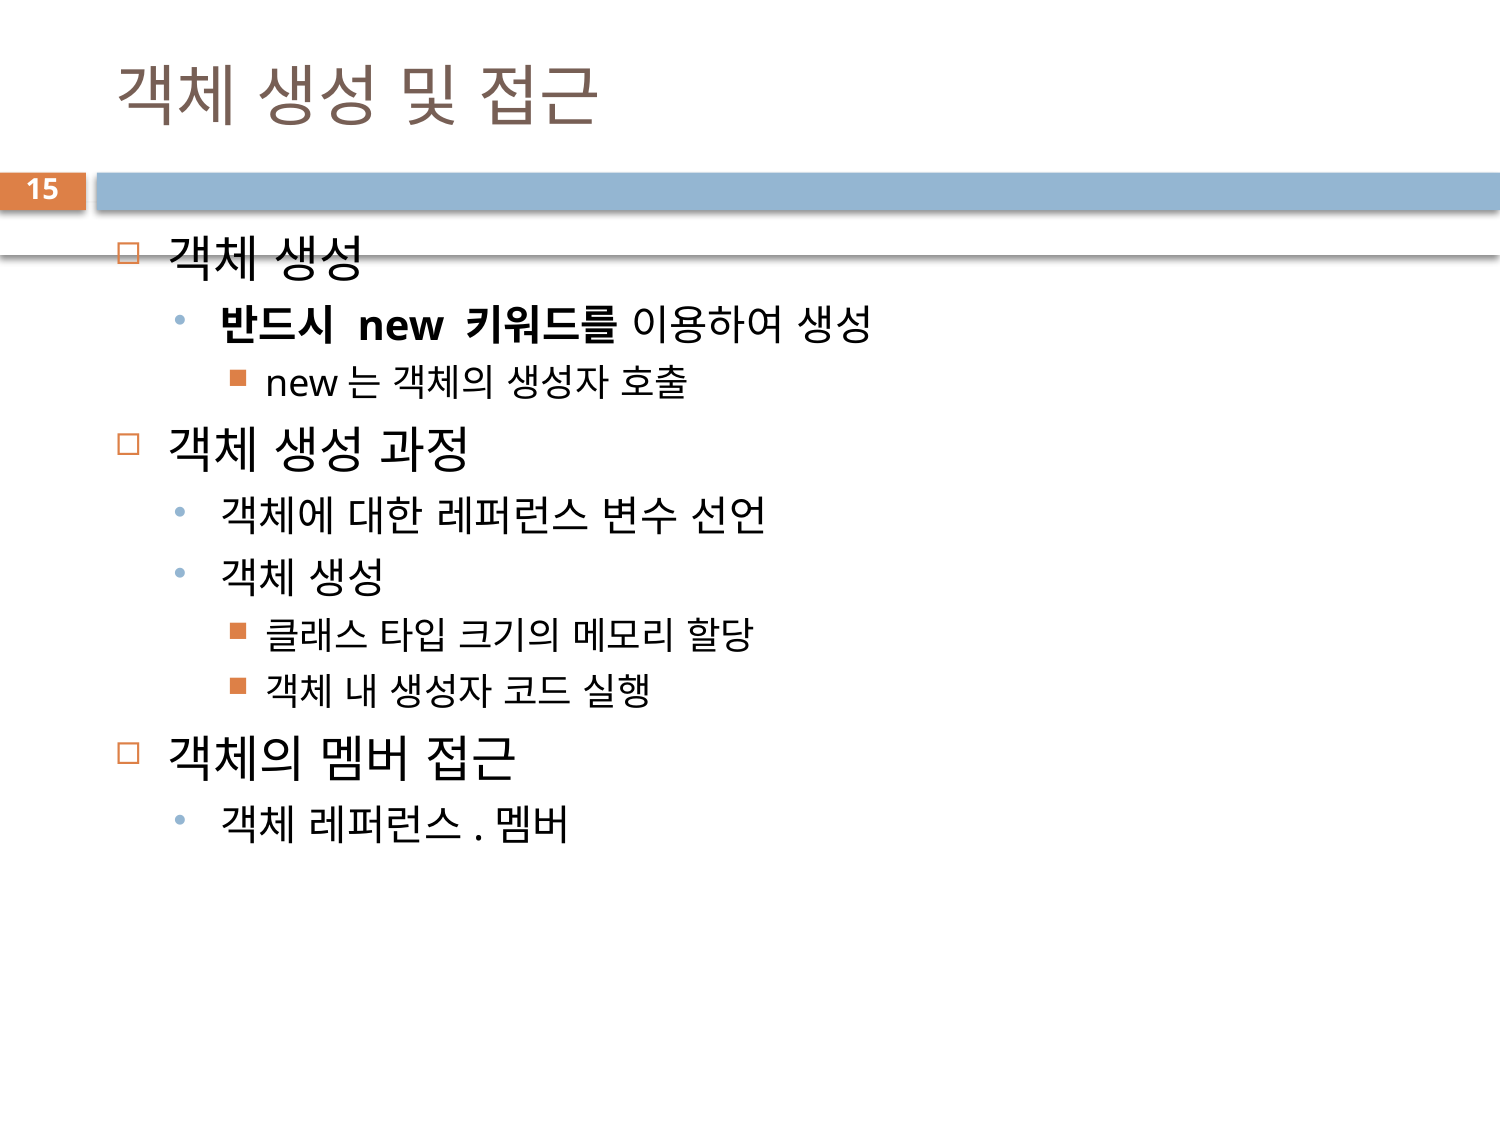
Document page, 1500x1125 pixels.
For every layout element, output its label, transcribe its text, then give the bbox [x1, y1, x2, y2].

slide_number 15 [0, 170, 87, 211]
title 객체 생성 및 접근 [100, 37, 1438, 149]
list 객체 생성 반드시 new 키워드를 이용하여 생성 new는 객체의 생성자 호출 객체 생성 과정 객체에 대한 레퍼런스 변수 선언 객체 생성 클래스 타입 크기의 메모리 할당 객체 내 생성자 코드 실행 객체의 멤버 접근 객체 레퍼런스.멤버 [100, 219, 1438, 1047]
